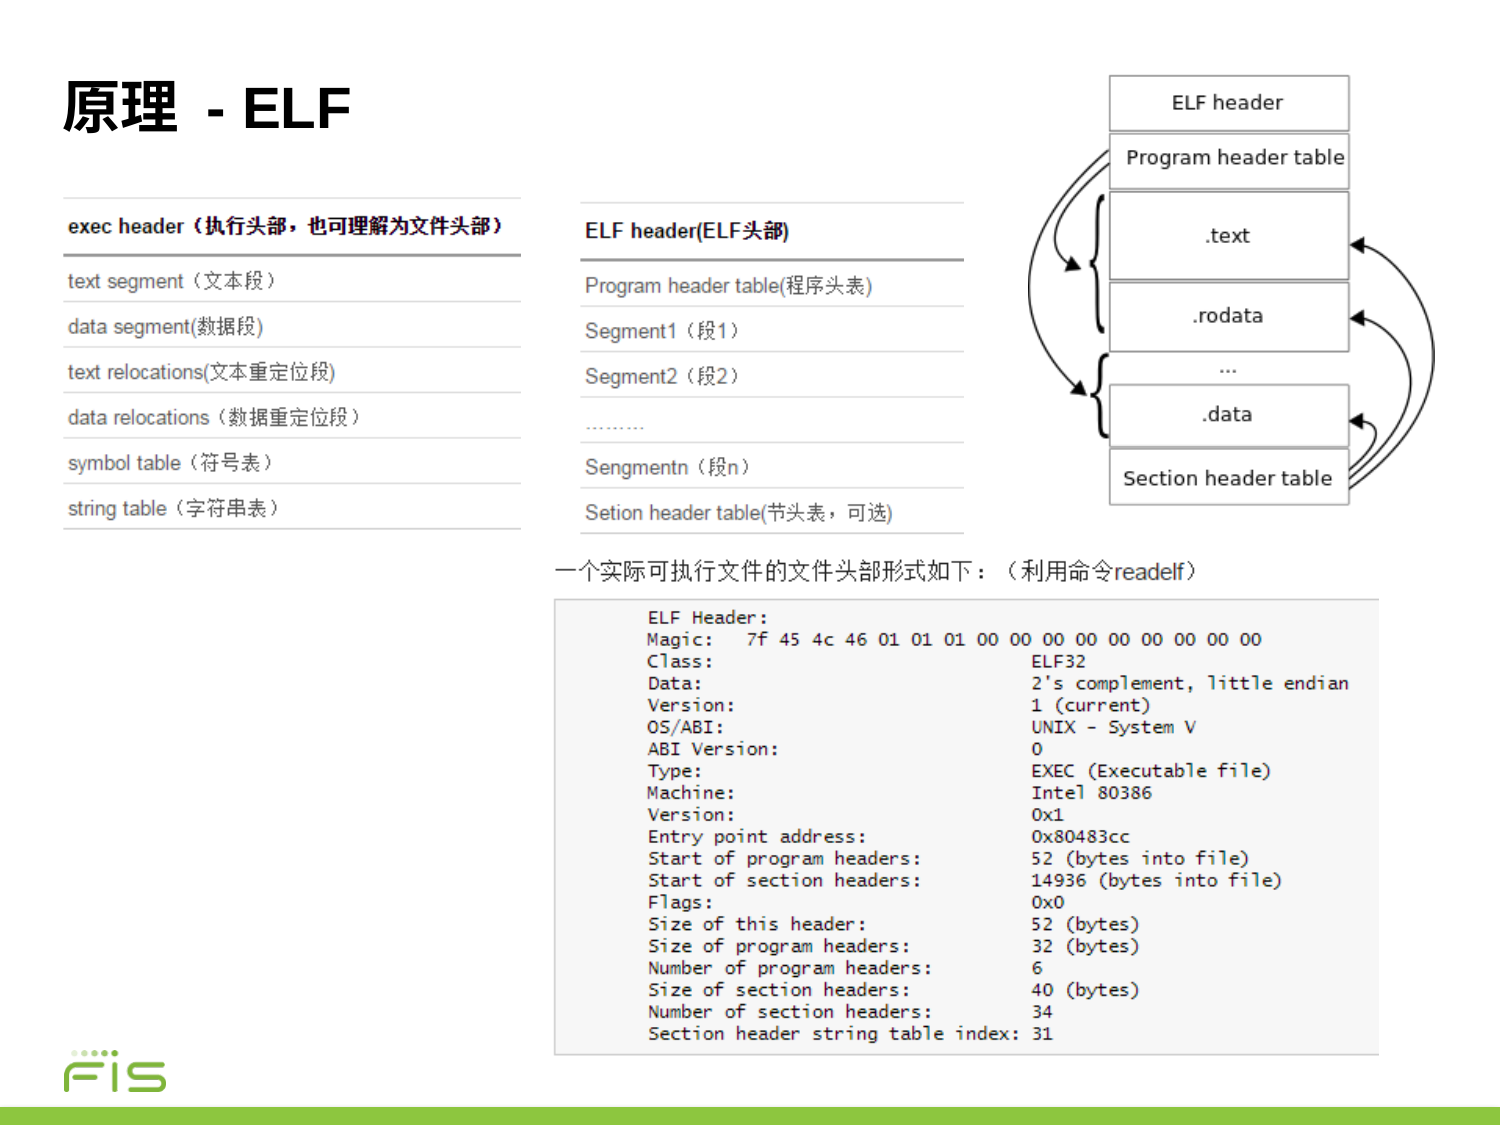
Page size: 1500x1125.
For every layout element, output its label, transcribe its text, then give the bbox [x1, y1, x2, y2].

picture [62, 196, 521, 533]
picture [1027, 66, 1435, 517]
title 原理 - ELF [62, 83, 1022, 256]
picture [548, 195, 1379, 1063]
picture [64, 1050, 166, 1092]
